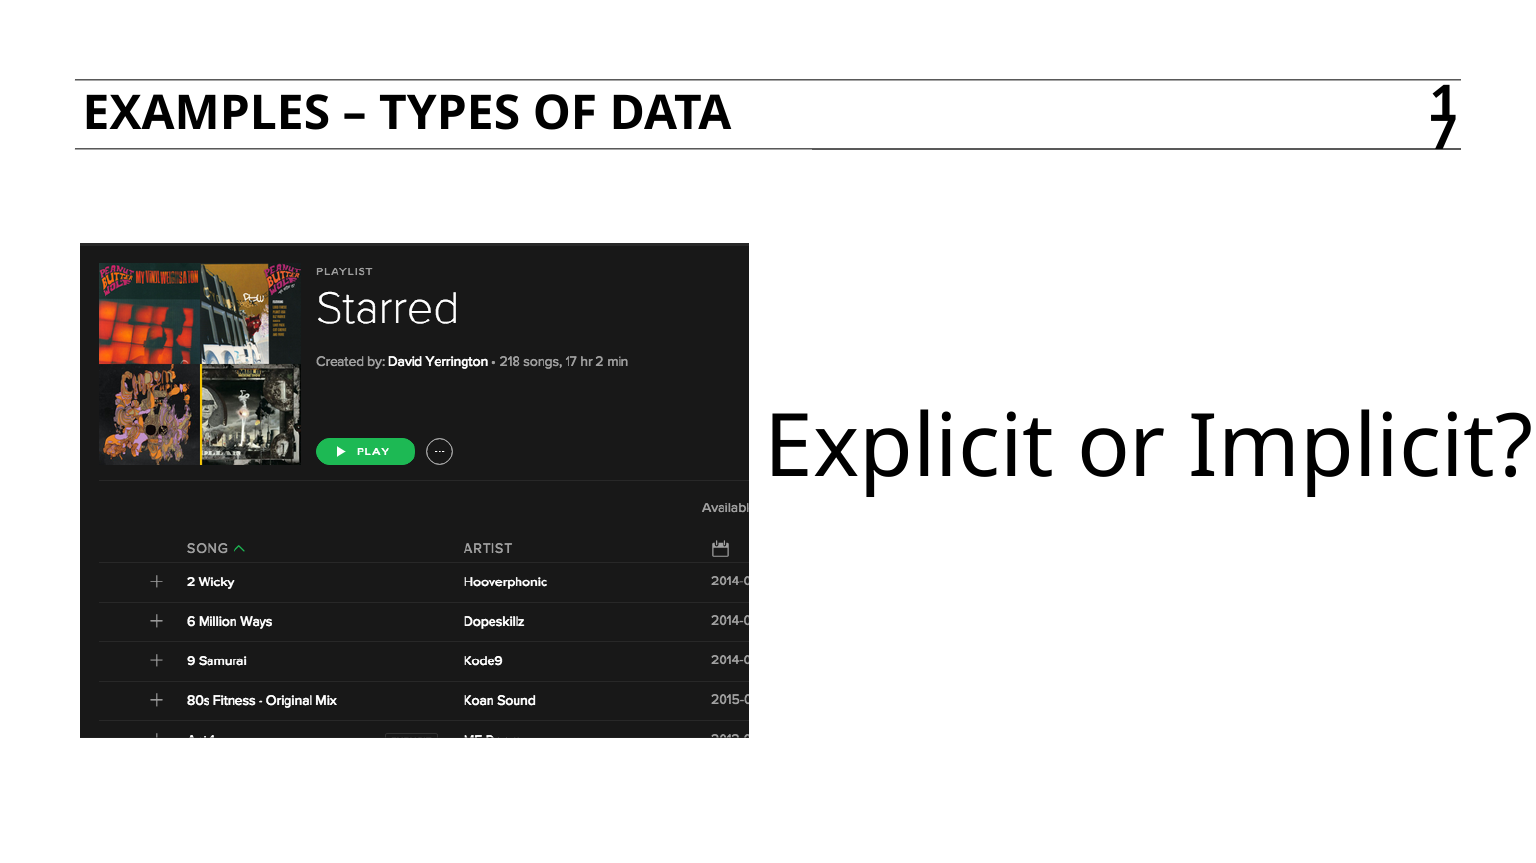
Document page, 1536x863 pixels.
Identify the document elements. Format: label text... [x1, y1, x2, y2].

slide_number 17 [1419, 86, 1461, 138]
list Examples – Types of data [67, 81, 1118, 132]
picture [80, 243, 749, 738]
text_box Explicit or Implicit? [754, 381, 1536, 501]
